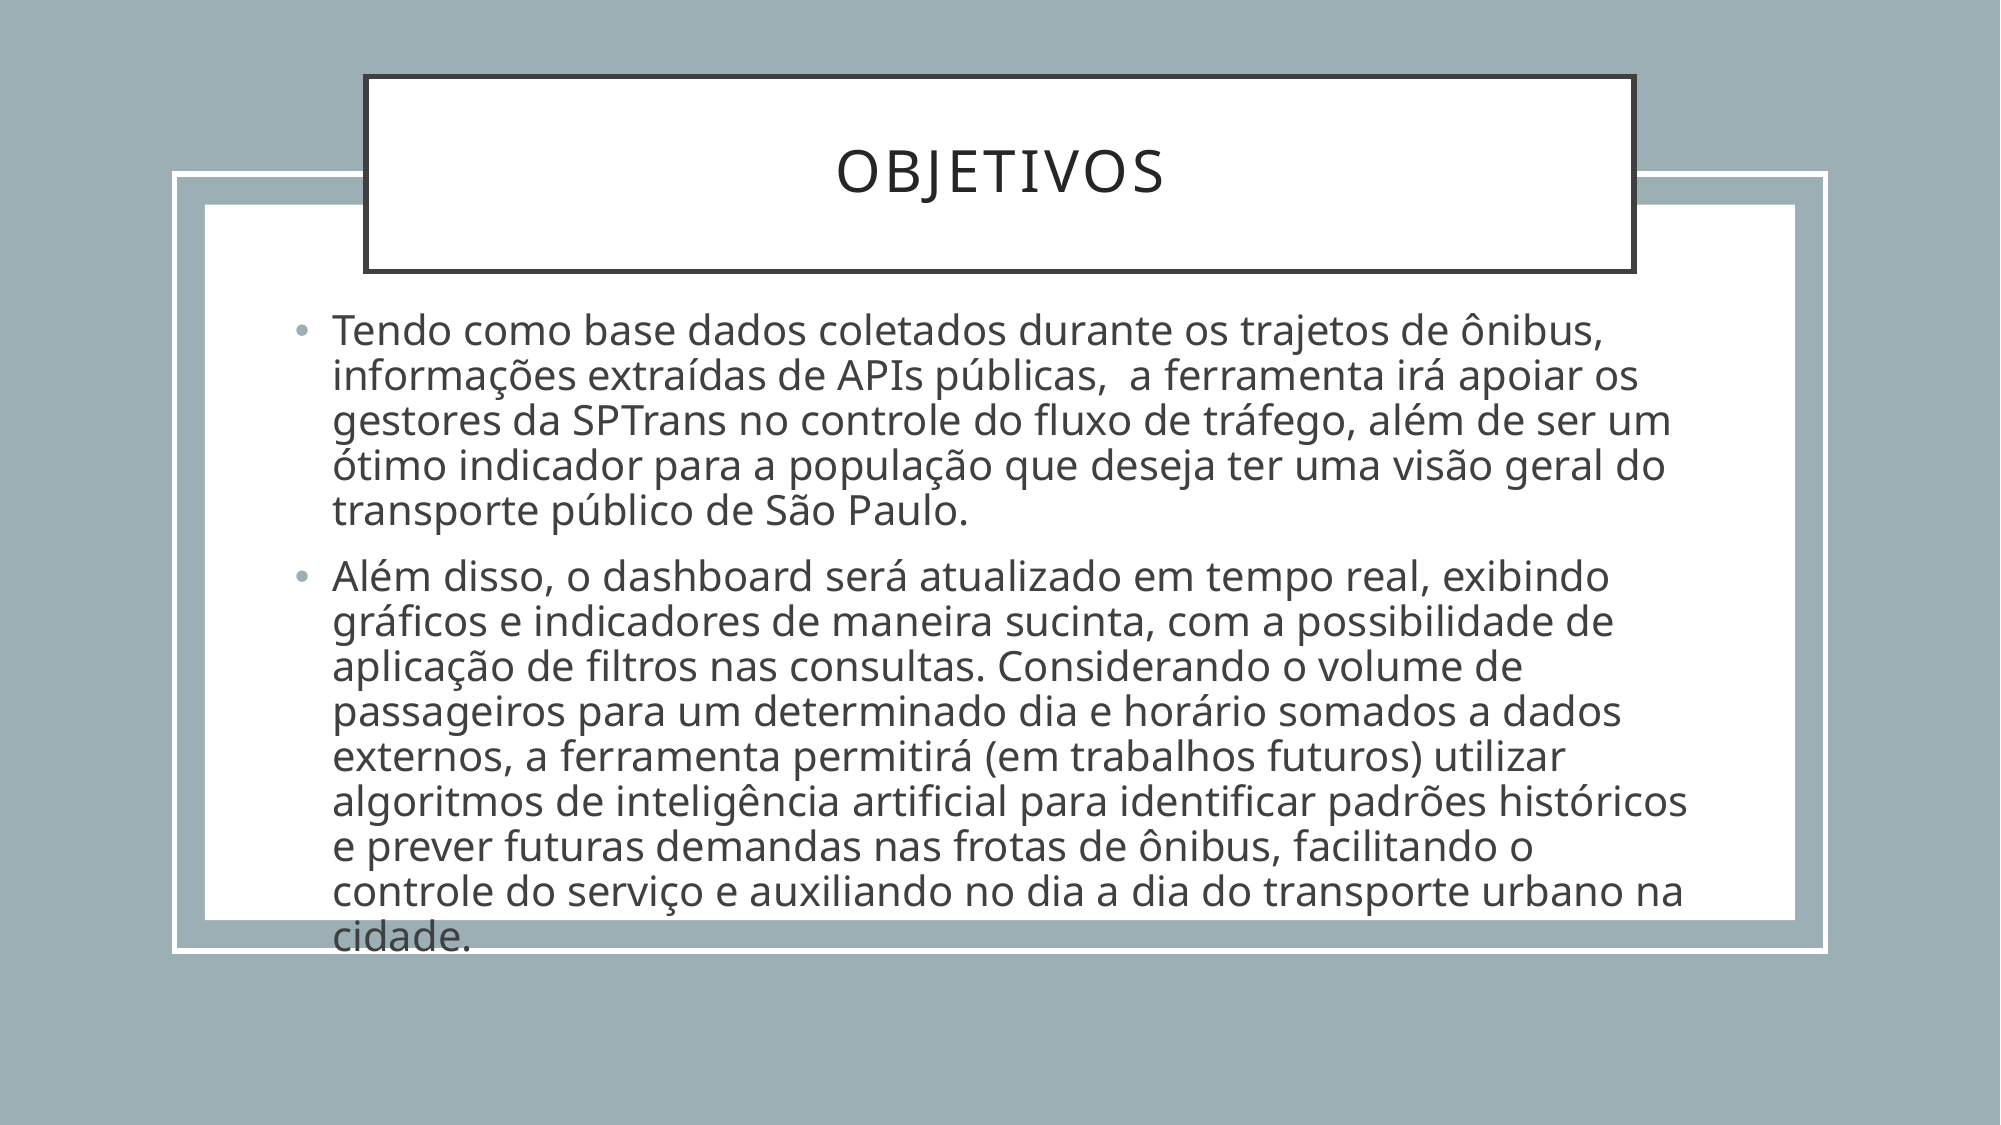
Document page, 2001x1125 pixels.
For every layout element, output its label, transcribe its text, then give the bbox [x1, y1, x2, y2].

list Tendo como base dados coletados durante os trajetos de ônibus, informações extraídas de APIs públicas, a ferramenta irá apoiar os gestores da SPTrans no controle do fluxo de tráfego, além de ser um ótimo indicador para a população que deseja ter uma visão geral do transporte público de São Paulo. Além disso, o dashboard será atualizado em tempo real, exibindo gráficos e indicadores de maneira sucinta, com a possibilidade de aplicação de filtros nas consultas. Considerando o volume de passageiros para um determinado dia e horário somados a dados externos, a ferramenta permitirá (em trabalhos futuros) utilizar algoritmos de inteligência artificial para identificar padrões históricos e prever futuras demandas nas frotas de ônibus, facilitando o controle do serviço e auxiliando no dia a dia do transporte urbano na cidade. [279, 302, 1721, 951]
text_box [173, 173, 1827, 952]
text_box [0, 0, 2000, 1125]
title Objetivos [363, 74, 1637, 274]
